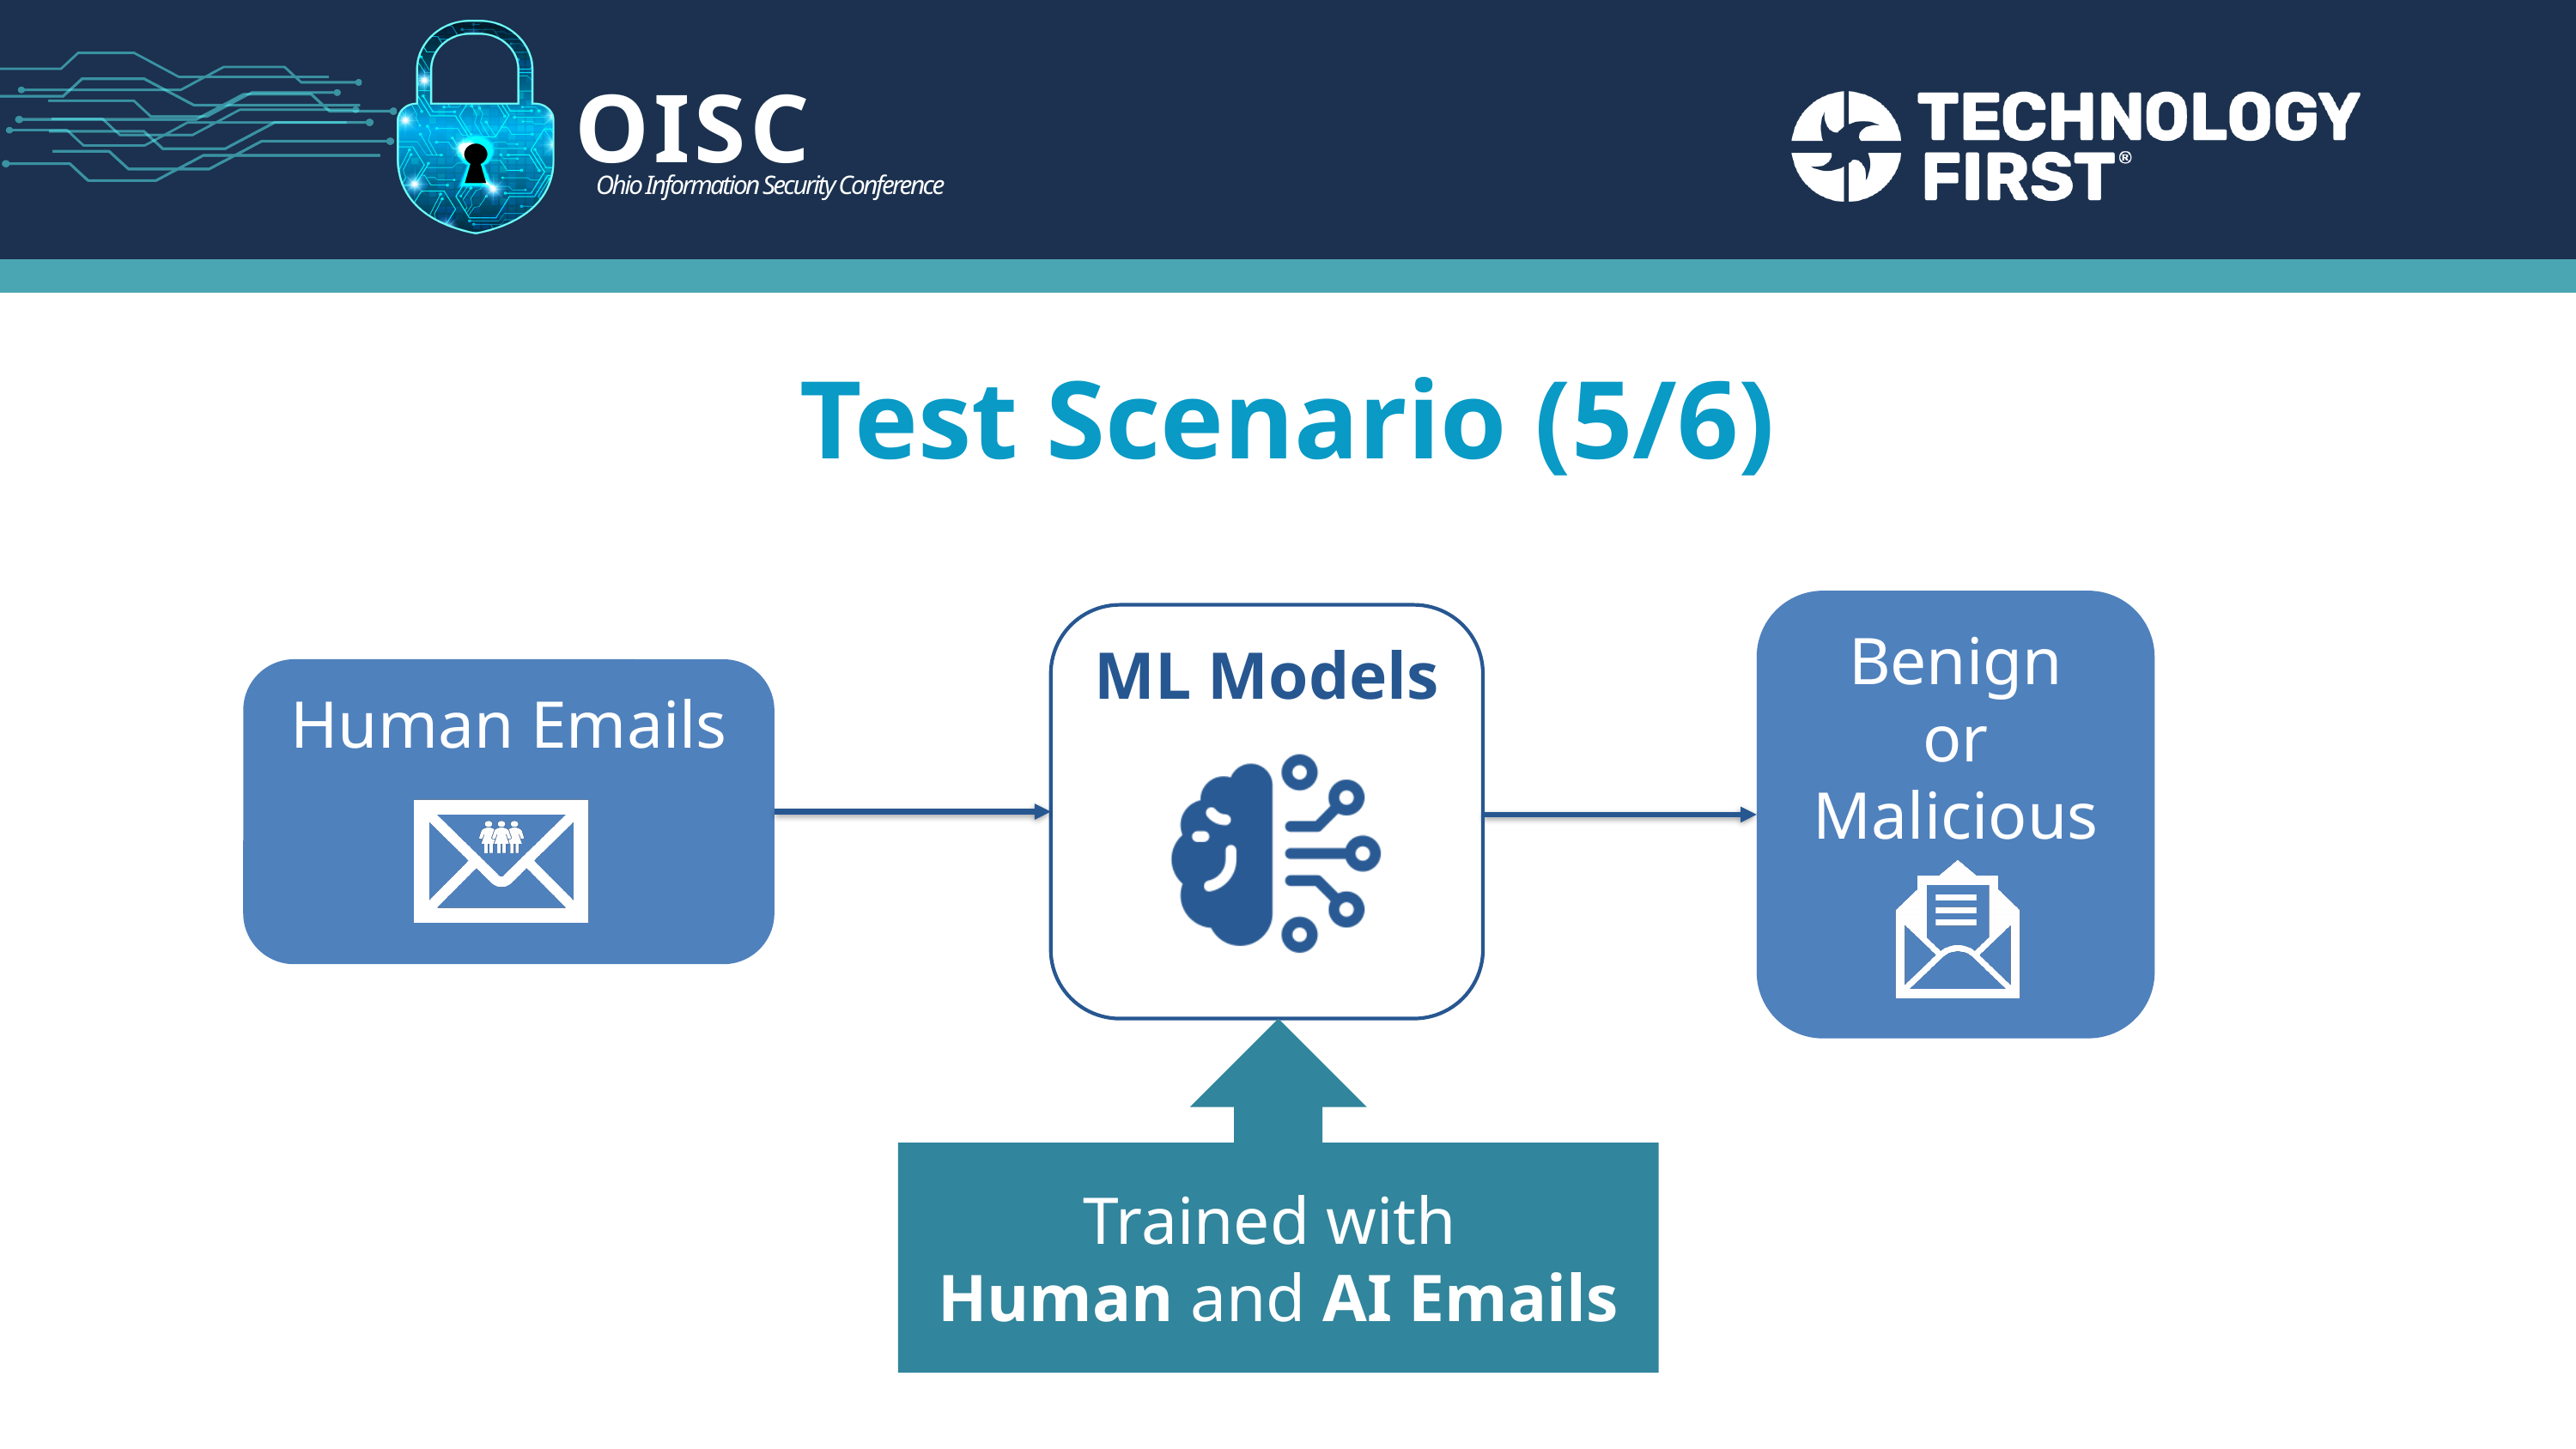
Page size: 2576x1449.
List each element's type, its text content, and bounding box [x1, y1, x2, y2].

picture [1791, 91, 2360, 202]
picture [0, 20, 555, 234]
text_box [552, 518, 1981, 769]
text_box Trained with Human and AI Emails [896, 1027, 1661, 1375]
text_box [1050, 604, 1484, 1019]
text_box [243, 658, 775, 965]
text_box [1756, 590, 2155, 1039]
text_box Test Scenario (5/6) [249, 351, 2327, 481]
